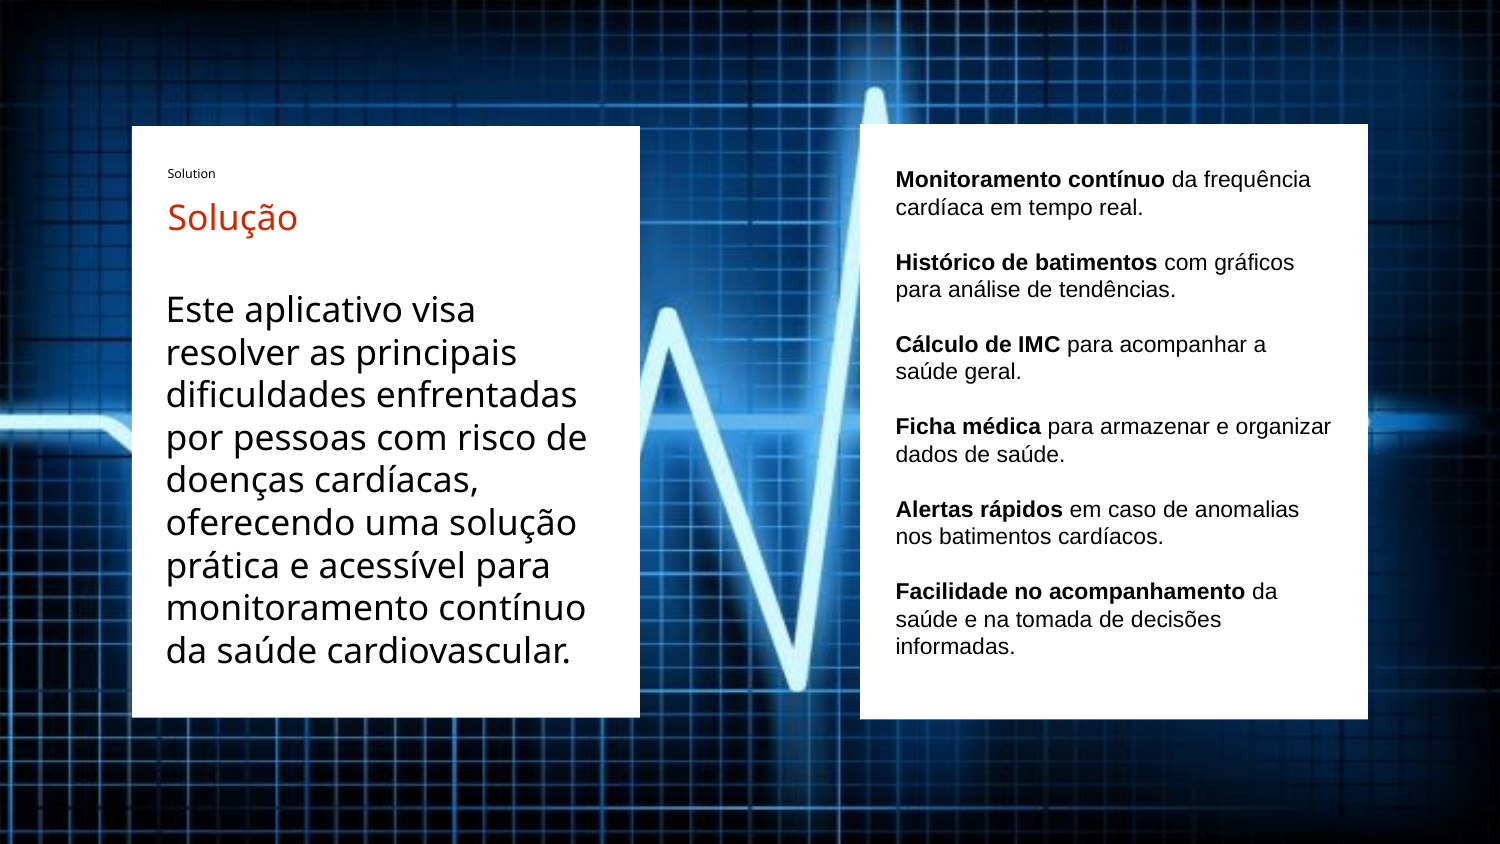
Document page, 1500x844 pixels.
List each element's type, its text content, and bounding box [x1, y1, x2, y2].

list Solution [152, 151, 621, 181]
subtitle Solução [152, 181, 621, 224]
text_box [131, 126, 640, 718]
list Este aplicativo visa resolver as principais dificuldades enfrentadas por pessoas com risco de doenças cardíacas, oferecendo uma solução prática e acessível para monitoramento contínuo da saúde cardiovascular. [150, 272, 618, 622]
list Monitoramento contínuo da frequência cardíaca em tempo real. Histórico de batimentos com gráficos para análise de tendências. Cálculo de IMC para acompanhar a saúde geral. Ficha médica para armazenar e organizar dados de saúde. Alertas rápidos em caso de anomalias nos batimentos cardíacos. Facilidade no acompanhamento da saúde e na tomada de decisões informadas. [880, 149, 1348, 675]
text_box [860, 124, 1368, 720]
picture [0, 0, 1500, 844]
